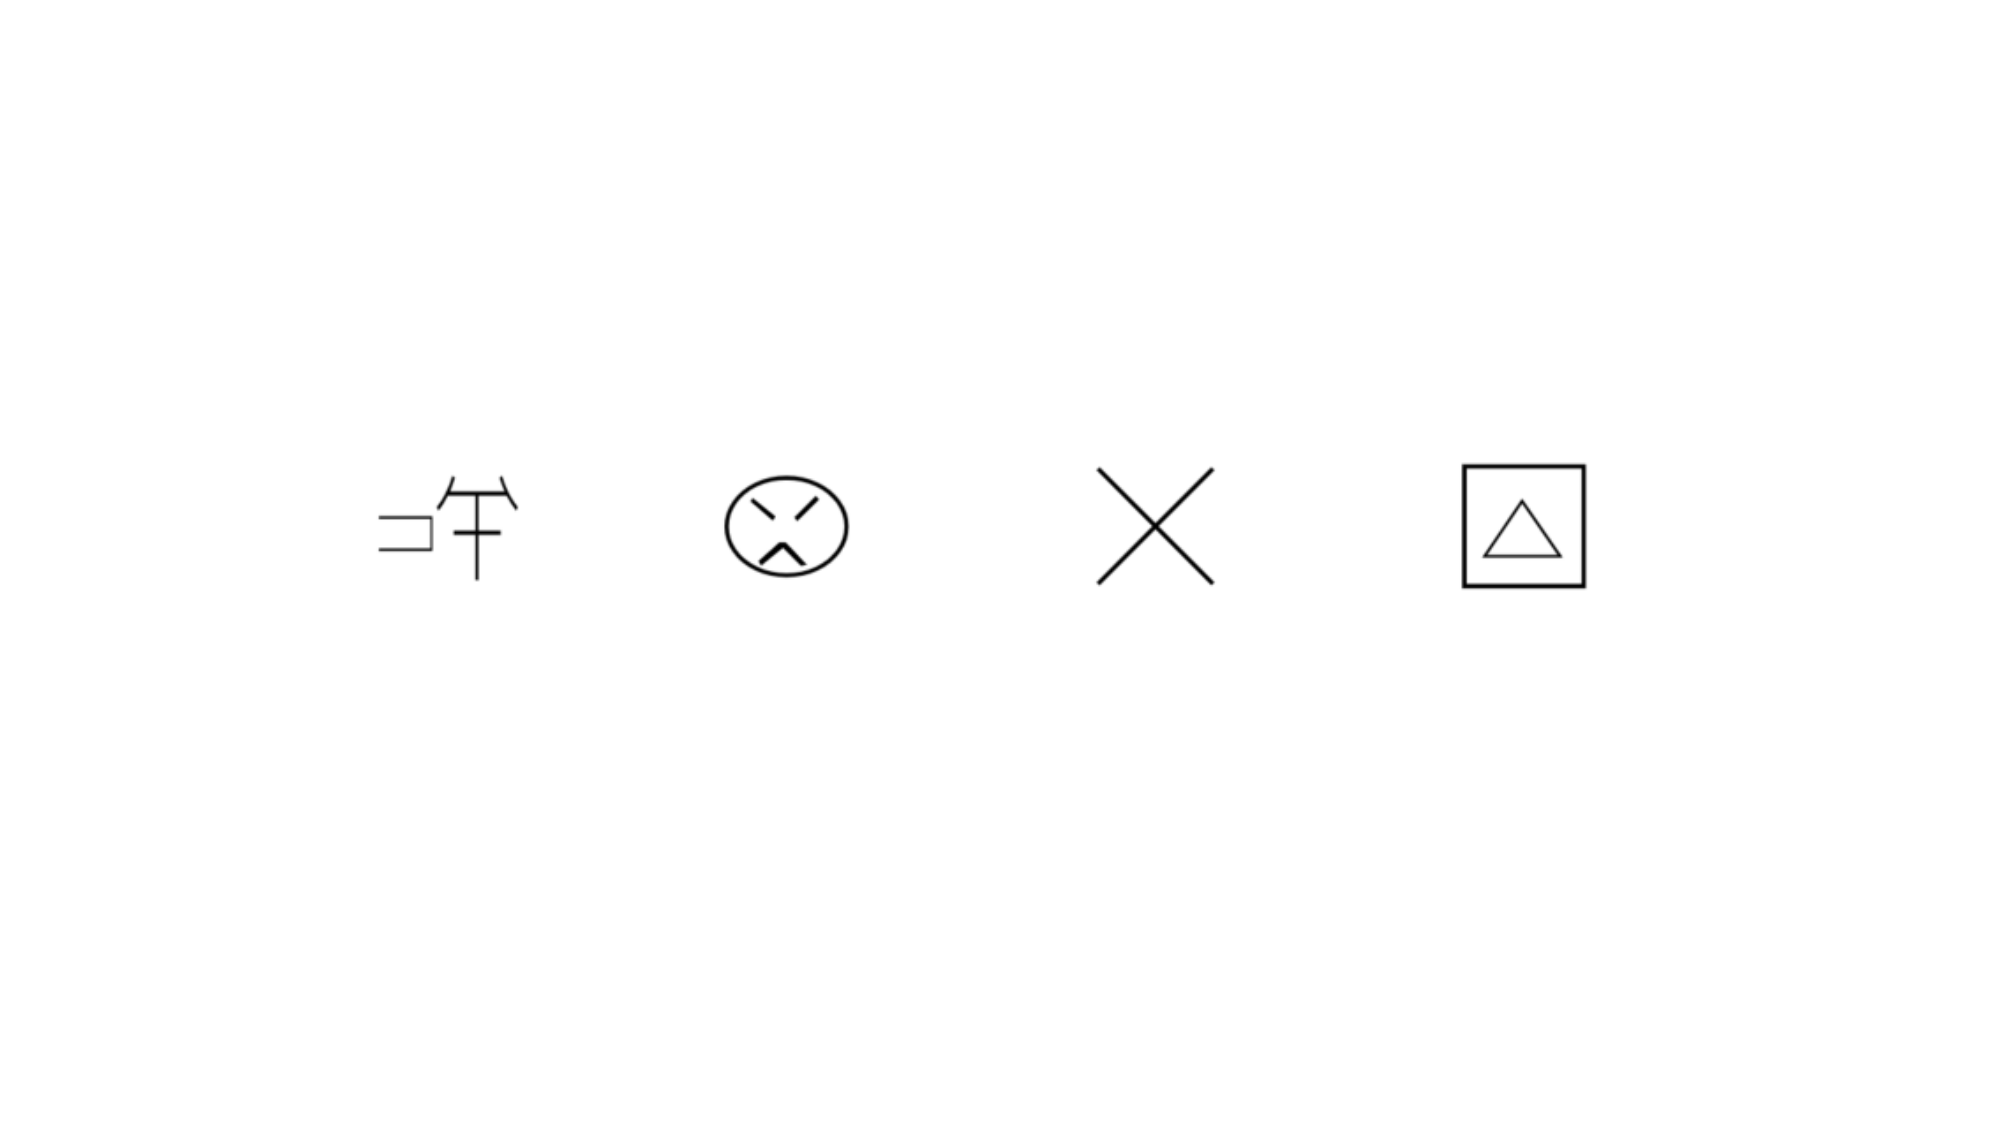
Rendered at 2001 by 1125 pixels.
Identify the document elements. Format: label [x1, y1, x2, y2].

picture [298, 350, 1723, 730]
